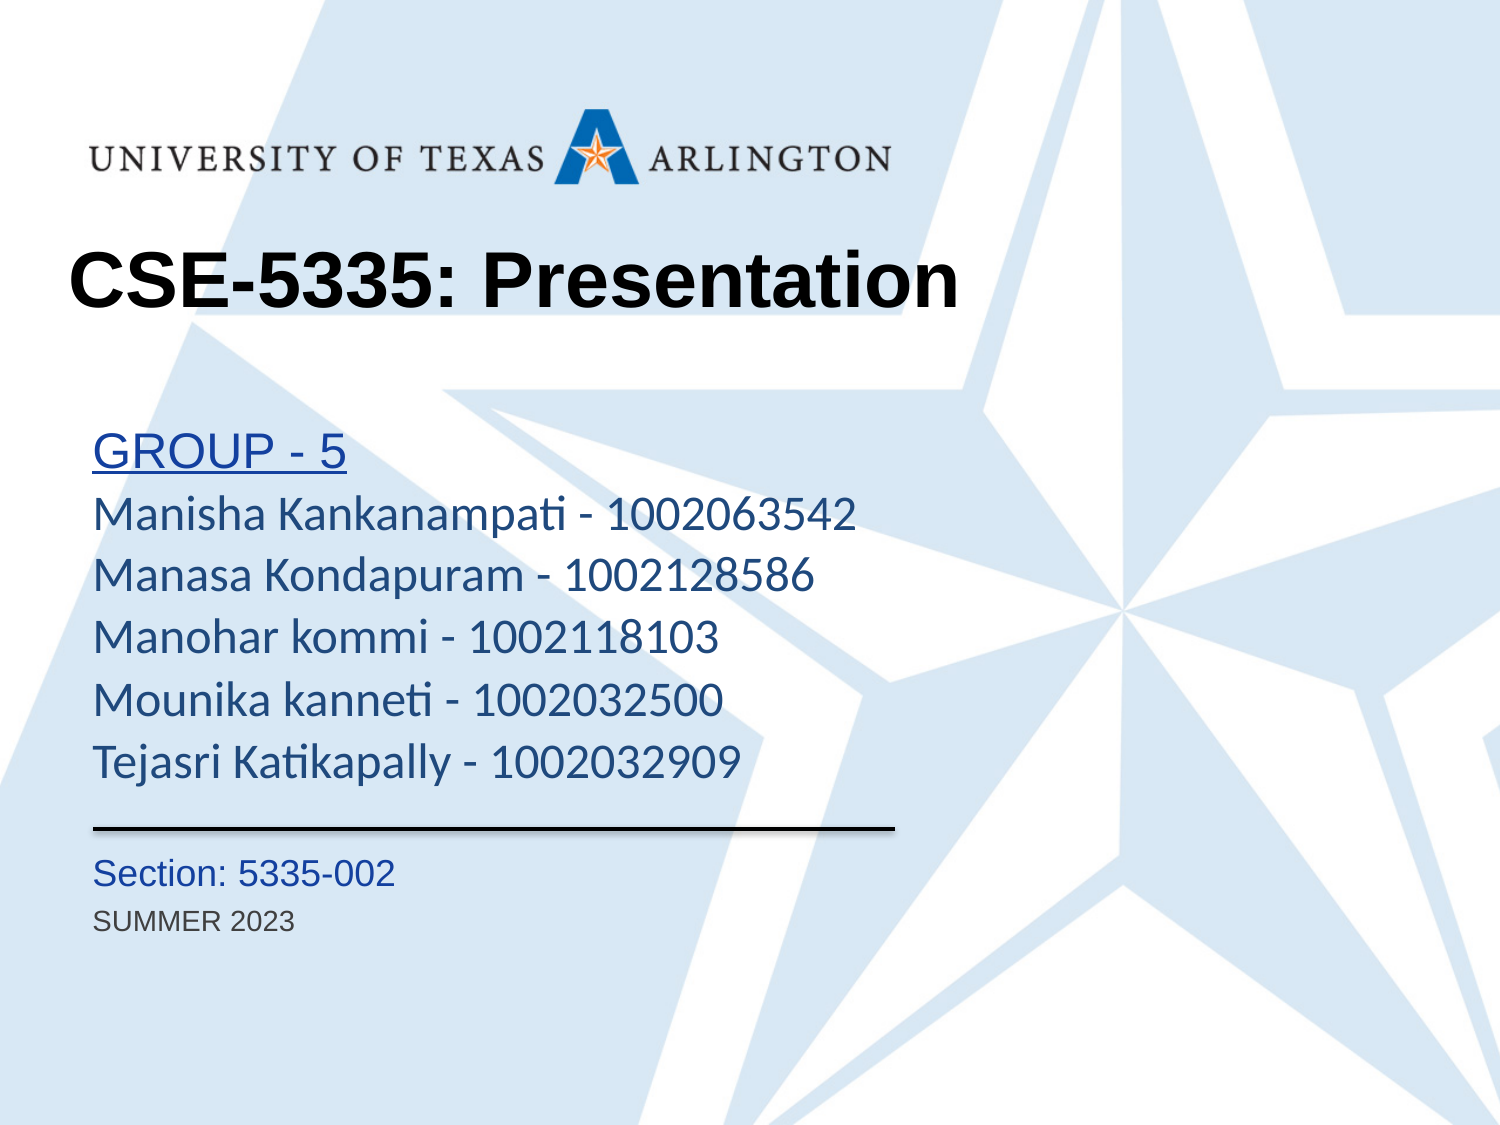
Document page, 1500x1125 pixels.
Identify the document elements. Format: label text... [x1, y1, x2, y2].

text_box CSE-5335: Presentation [53, 239, 1395, 330]
picture [0, 0, 1500, 1125]
text_box GROUP - 5 Manisha Kankanampati - 1002063542 Manasa Kondapuram - 1002128586 Manohar kommi - 1002118103 Mounika kanneti - 1002032500 Tejasri Katikapally - 1002032909 [77, 410, 1011, 850]
text_box SUMMER 2023 [77, 901, 1063, 945]
text_box Section: 5335-002 [77, 850, 978, 901]
